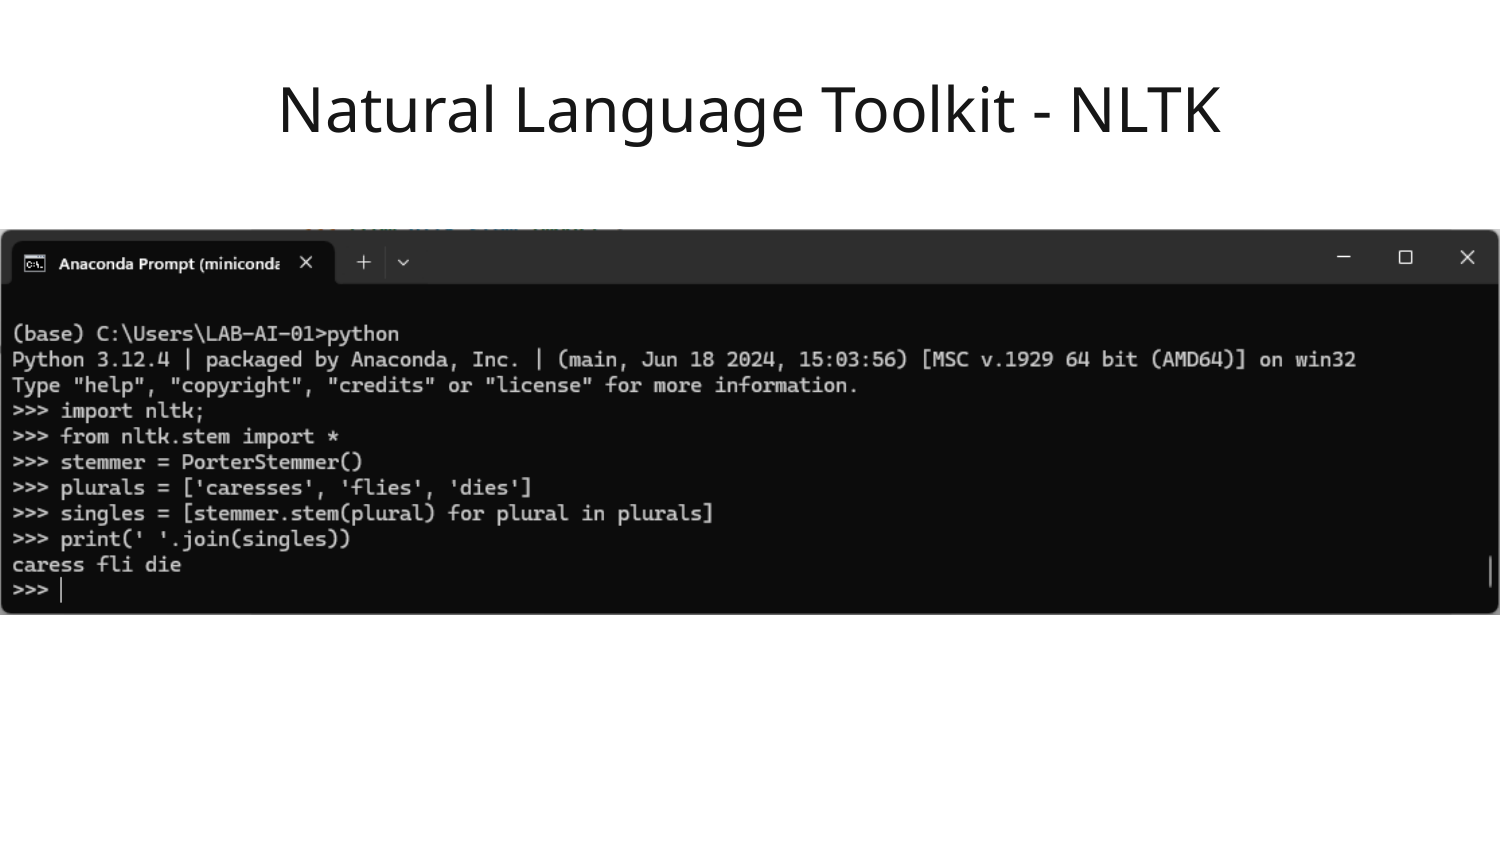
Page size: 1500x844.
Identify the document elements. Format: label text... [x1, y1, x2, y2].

picture [0, 229, 1500, 615]
title Natural Language Toolkit - NLTK [75, 67, 1425, 147]
